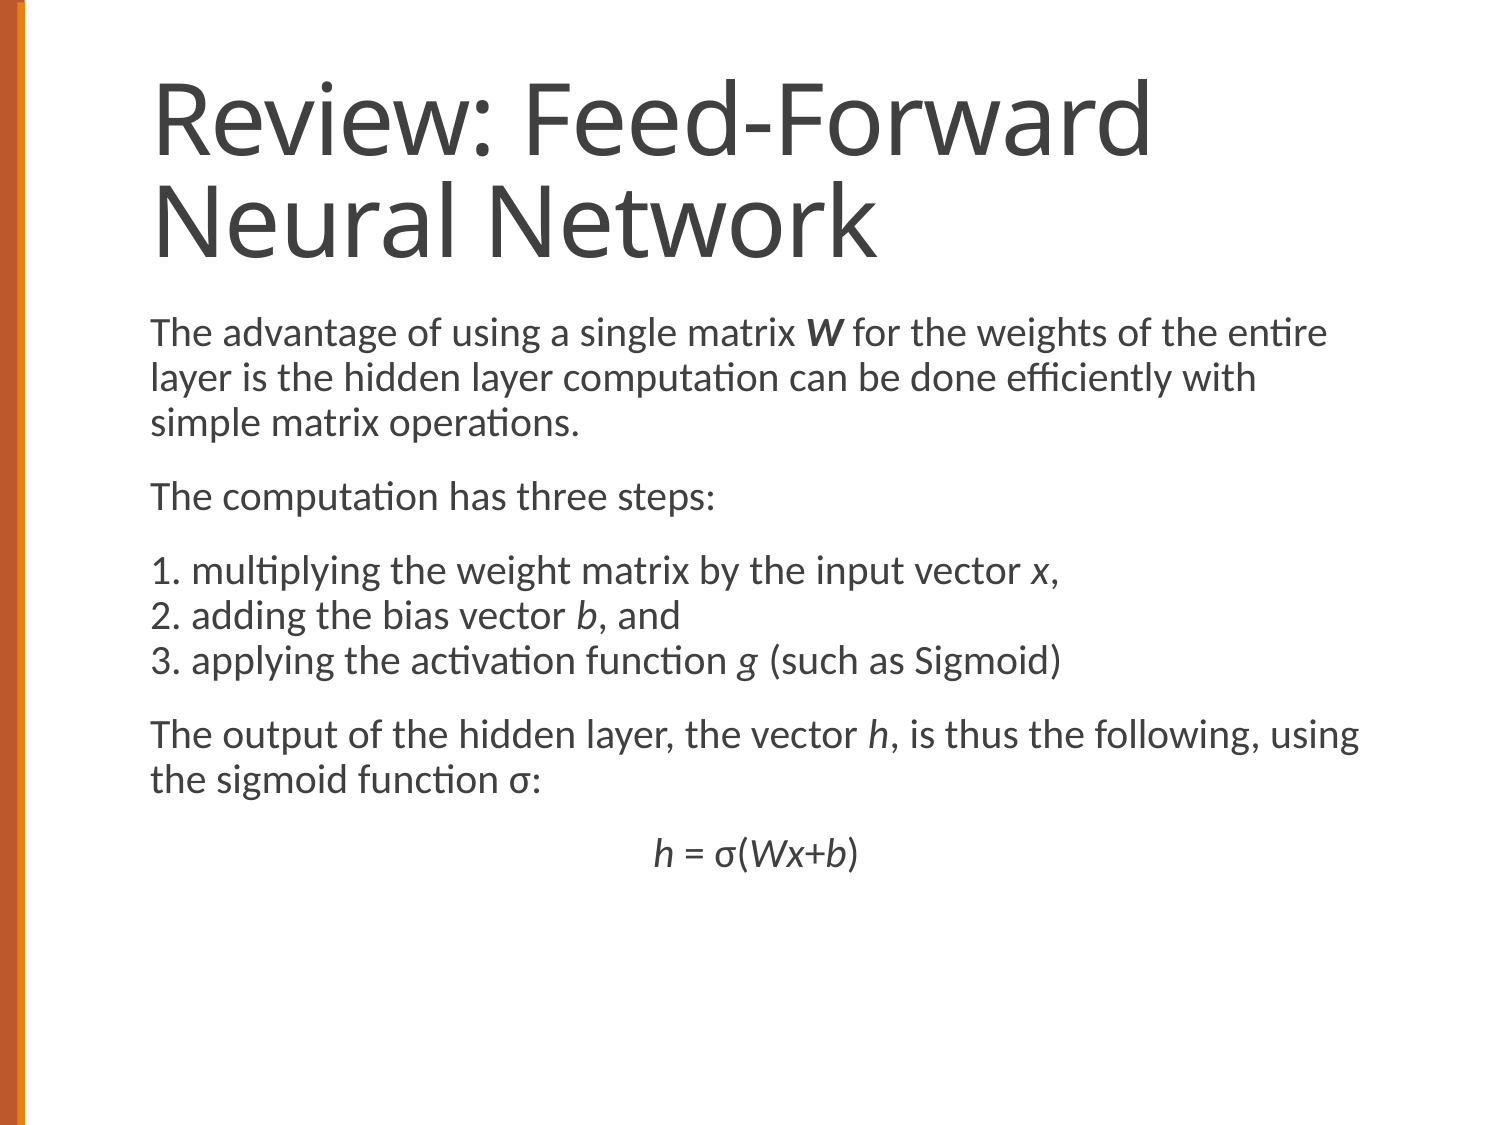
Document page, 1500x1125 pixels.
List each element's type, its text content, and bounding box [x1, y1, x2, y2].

list The advantage of using a single matrix W for the weights of the entire layer is the hidden layer computation can be done efficiently with simple matrix operations. The computation has three steps: 1. multiplying the weight matrix by the input vector x, 2. adding the bias vector b, and 3. applying the activation function g (such as Sigmoid) The output of the hidden layer, the vector h, is thus the following, using the sigmoid function σ: h = σ(Wx+b) [135, 302, 1373, 963]
title Review: Feed-Forward Neural Network [135, 47, 1373, 285]
